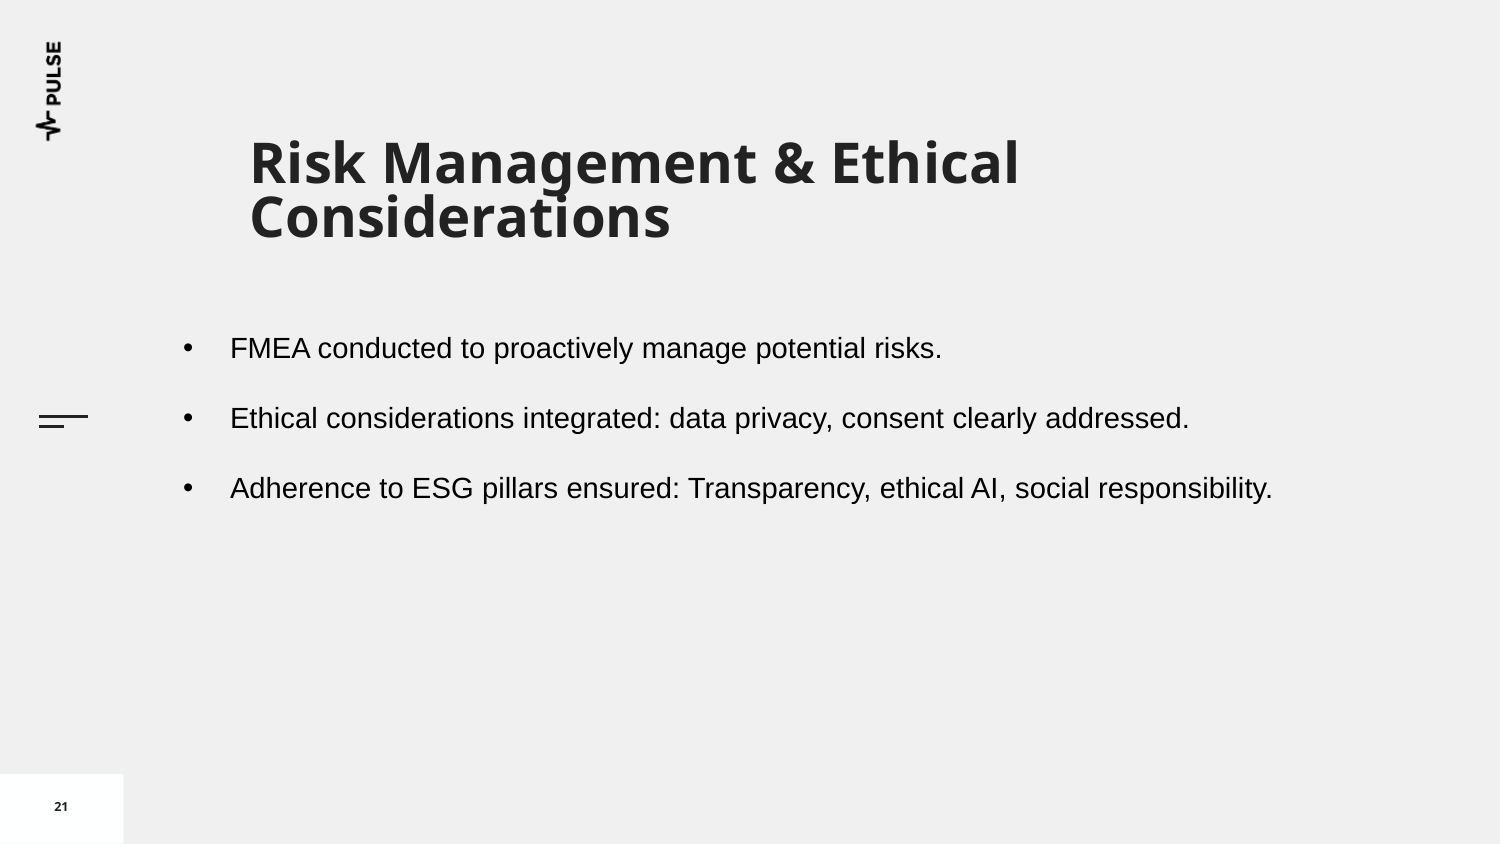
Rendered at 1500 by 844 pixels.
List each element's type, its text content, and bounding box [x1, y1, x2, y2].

text_box FMEA conducted to proactively manage potential risks. Ethical considerations integrated: data privacy, consent clearly addressed. Adherence to ESG pillars ensured: Transparency, ethical AI, social responsibility. [168, 322, 1376, 512]
picture [16, 16, 91, 158]
title Risk Management & Ethical Considerations [249, 116, 1376, 271]
